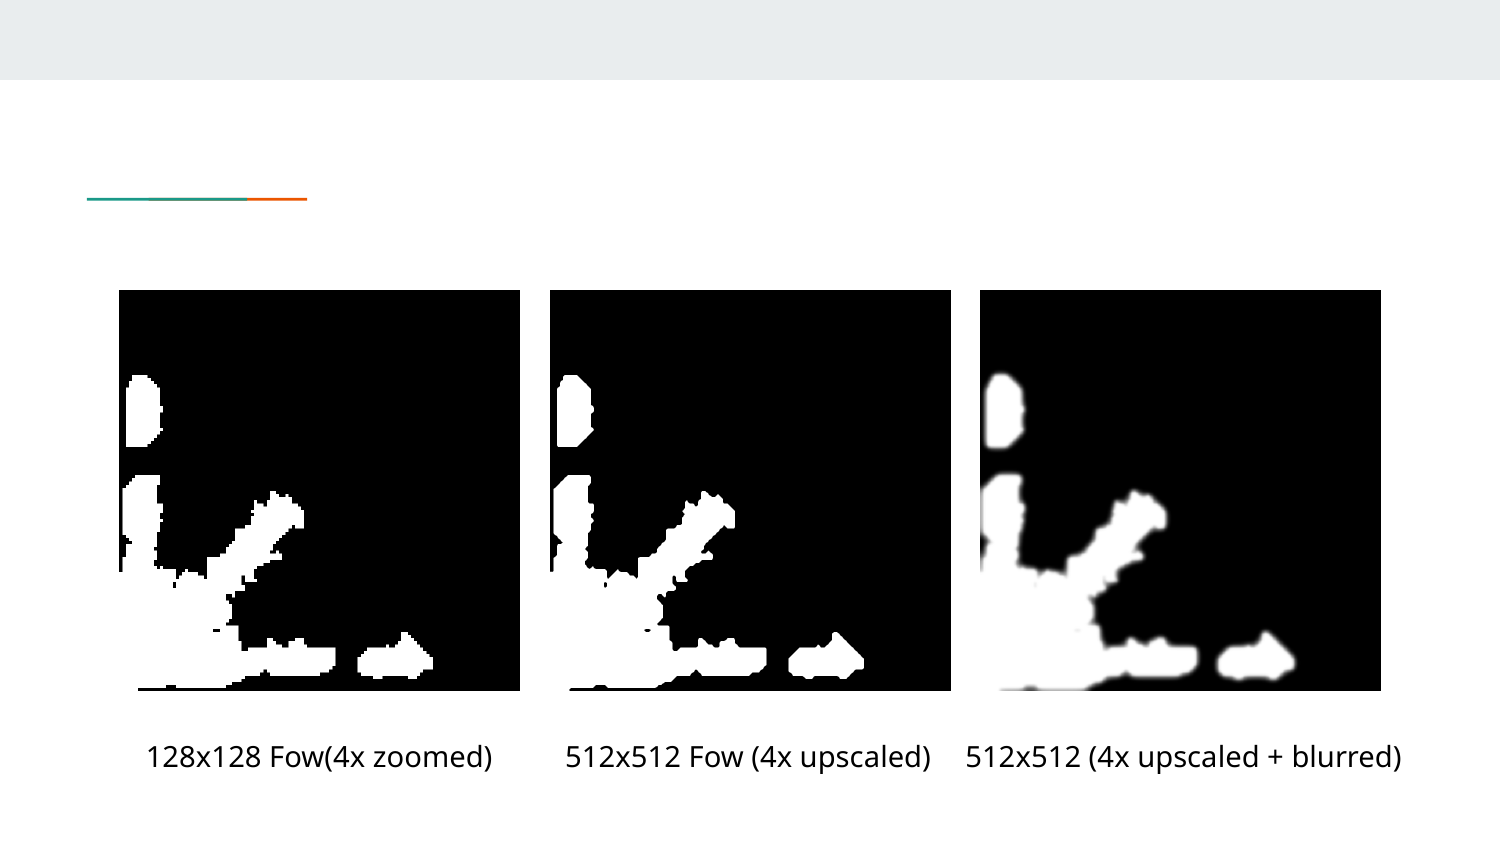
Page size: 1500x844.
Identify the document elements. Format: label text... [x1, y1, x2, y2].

picture [550, 290, 951, 691]
text_box 512x512 (4x upscaled + blurred) [950, 723, 1500, 840]
text_box 512x512 Fow (4x upscaled) [550, 723, 950, 840]
picture [980, 290, 1382, 691]
text_box 128x128 Fow(4x zoomed) [130, 723, 509, 823]
picture [119, 290, 520, 691]
